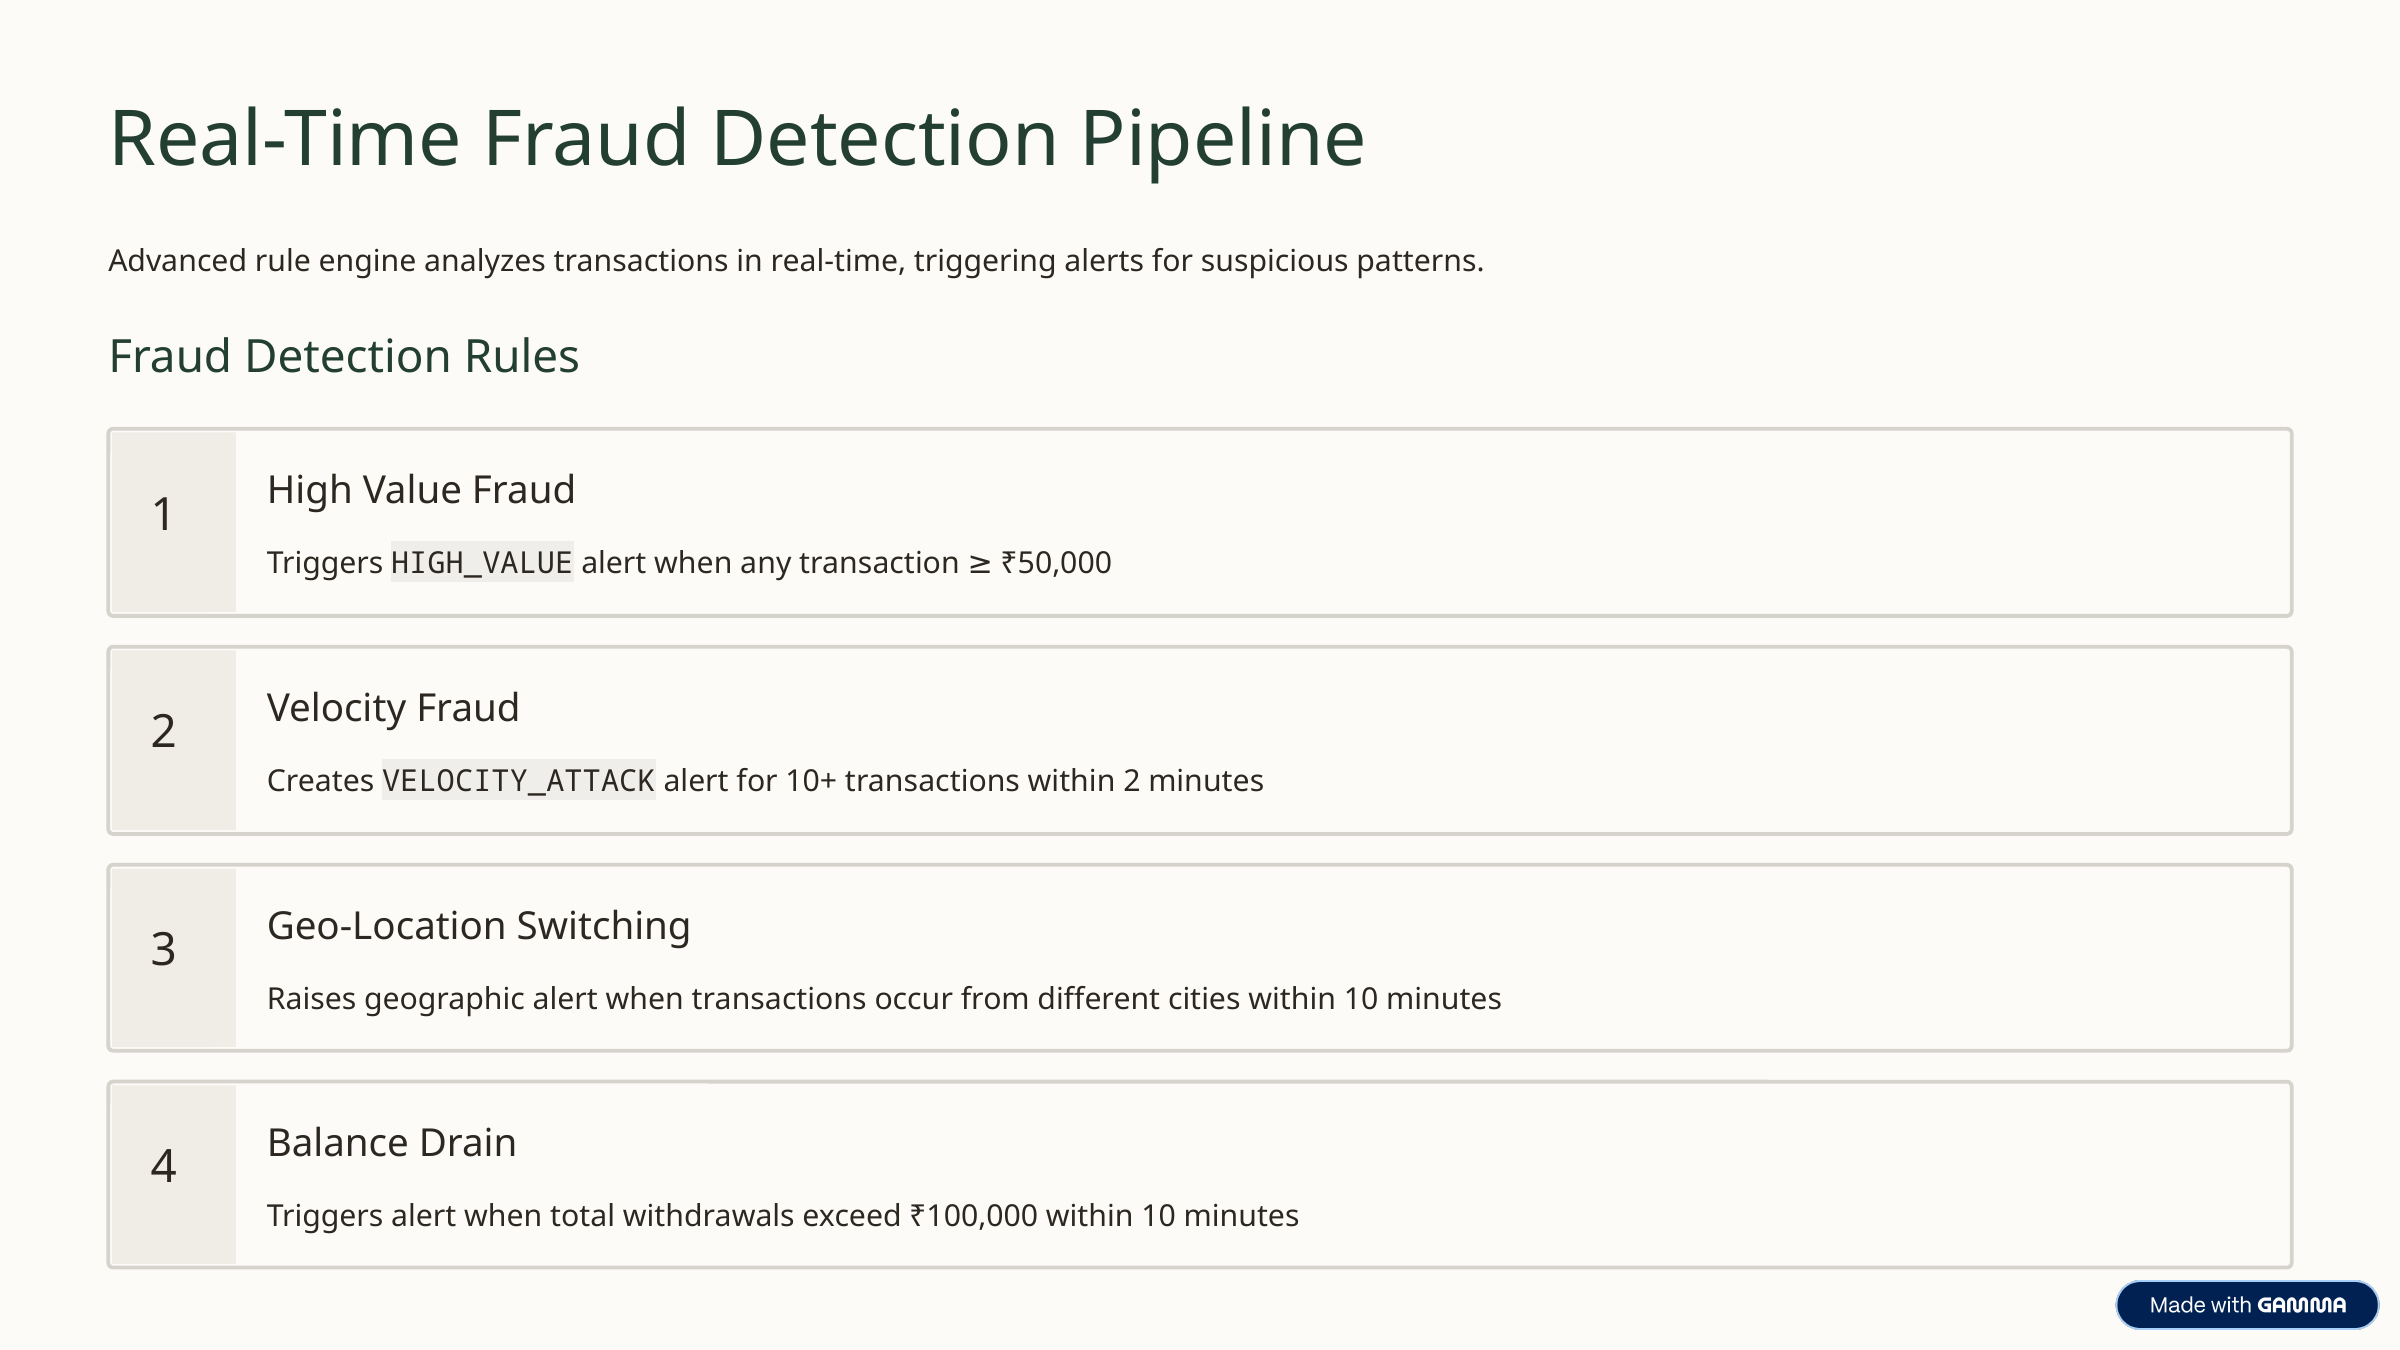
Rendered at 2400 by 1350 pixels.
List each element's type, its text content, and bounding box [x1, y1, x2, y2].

text_box Balance Drain [266, 1116, 654, 1165]
text_box 1 [150, 493, 198, 552]
text_box 3 [150, 928, 198, 987]
text_box Triggers HIGH_VALUE alert when any transaction ≥ ₹50,000 [266, 530, 2257, 582]
text_box Real-Time Fraud Detection Pipeline [108, 85, 1330, 182]
text_box Raises geographic alert when transactions occur from different cities within 10 minutes [266, 966, 2257, 1016]
text_box [108, 864, 2292, 1051]
text_box [108, 1081, 2292, 1268]
text_box Velocity Fraud [266, 681, 654, 730]
text_box Fraud Detection Rules [108, 324, 573, 383]
text_box [112, 1085, 236, 1264]
text_box Creates VELOCITY_ATTACK alert for 10+ transactions within 2 minutes [266, 748, 2257, 800]
text_box 2 [150, 711, 198, 770]
text_box Triggers alert when total withdrawals exceed ₹100,000 within 10 minutes [266, 1183, 2257, 1233]
text_box [108, 428, 2292, 616]
text_box Advanced rule engine analyzes transactions in real-time, triggering alerts for suspicious patterns. [108, 228, 2292, 278]
text_box [112, 868, 236, 1048]
text_box [108, 646, 2292, 834]
text_box 4 [150, 1145, 198, 1204]
text_box High Value Fraud [266, 463, 654, 512]
text_box [112, 432, 236, 613]
text_box Geo-Location Switching [266, 899, 681, 948]
text_box [112, 650, 236, 831]
picture [2106, 1271, 2389, 1339]
